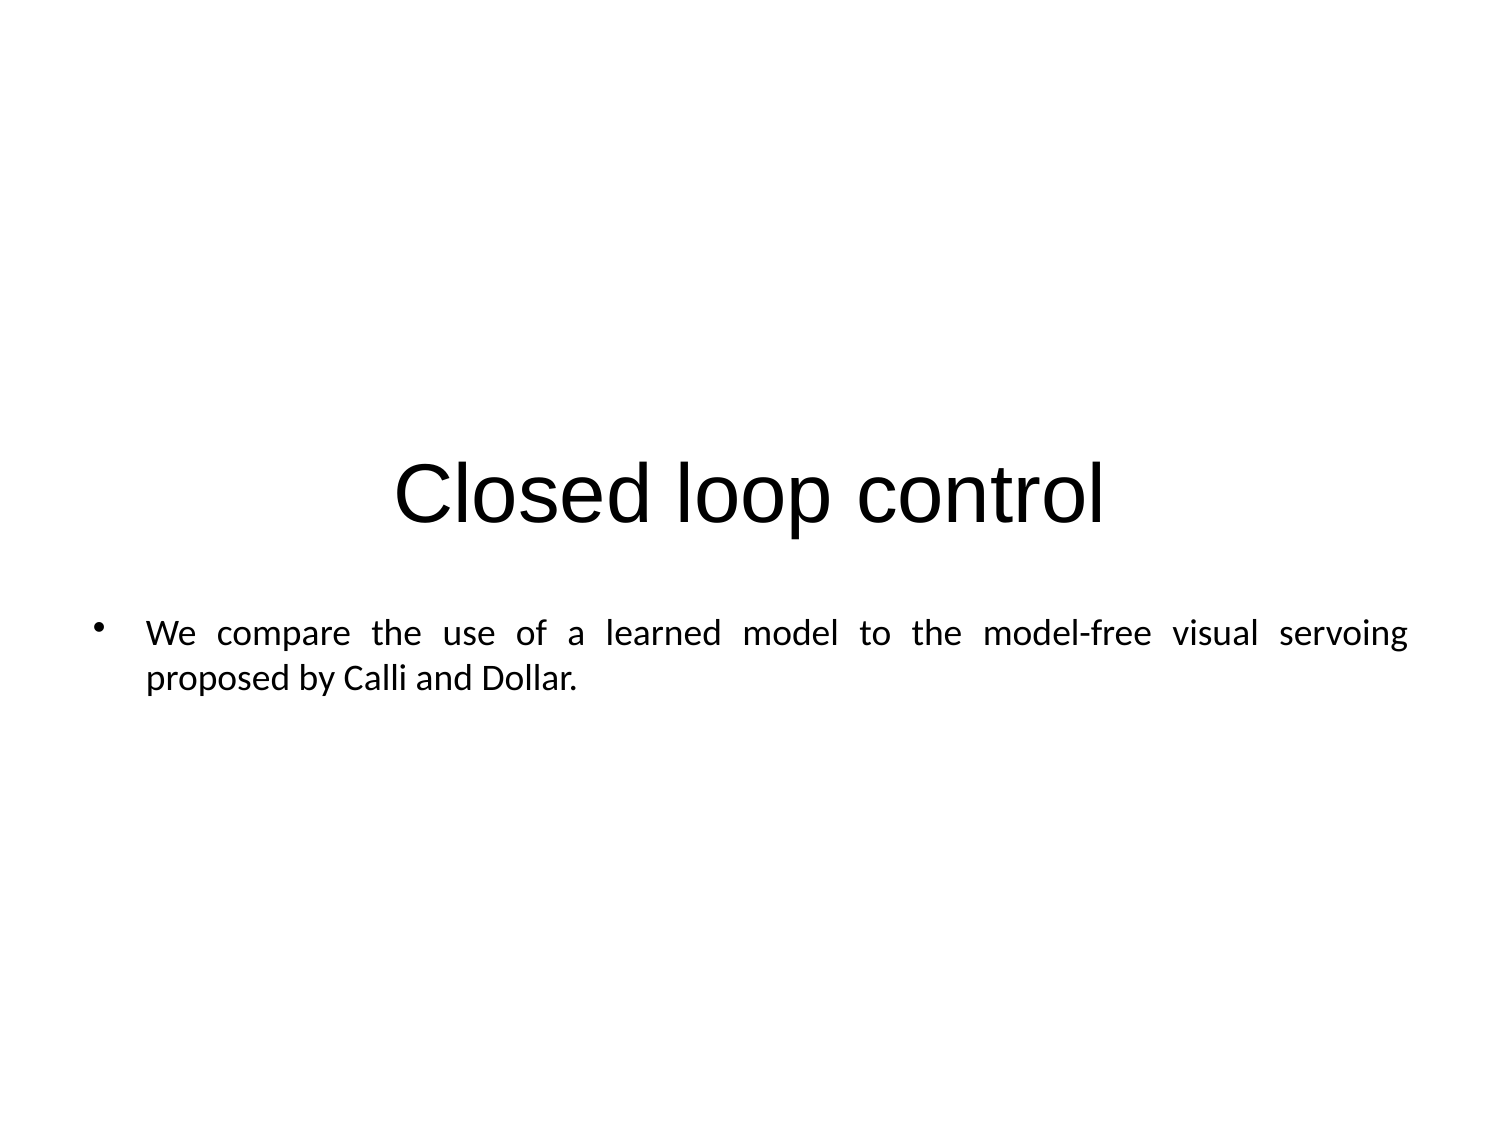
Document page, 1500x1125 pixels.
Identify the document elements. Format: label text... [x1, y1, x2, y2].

text_box We compare the use of a learned model to the model-free visual servoing proposed by Calli and Dollar. [75, 607, 1410, 780]
text_box Closed loop control [300, 432, 1200, 540]
